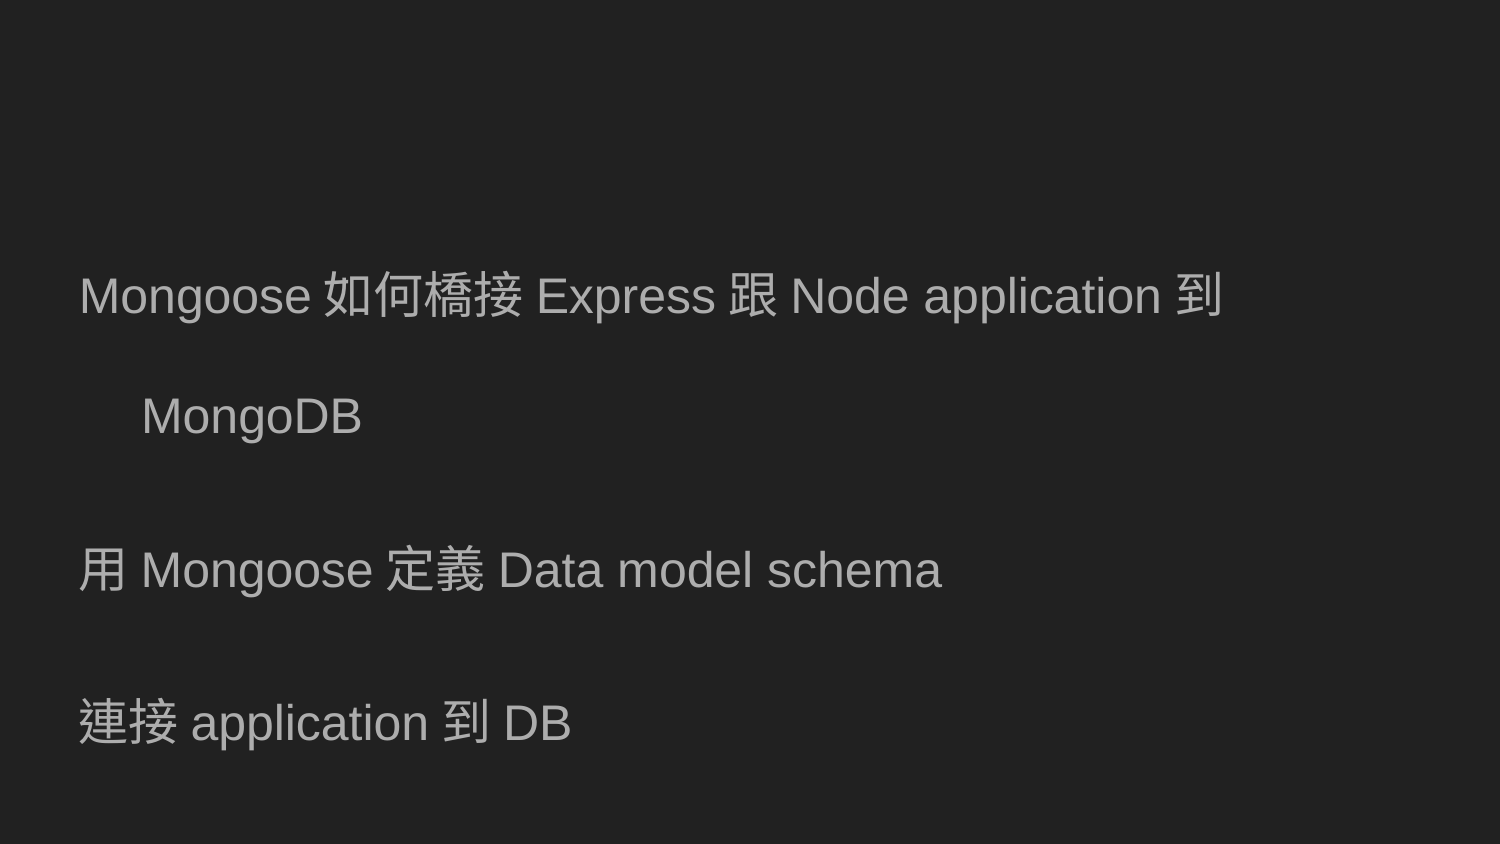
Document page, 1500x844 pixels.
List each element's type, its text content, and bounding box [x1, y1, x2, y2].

list Mongoose如何橋接Express跟Node application到MongoDB 用Mongoose定義Data model schema 連接application到DB mlab跟Robomongo [51, 189, 1449, 750]
